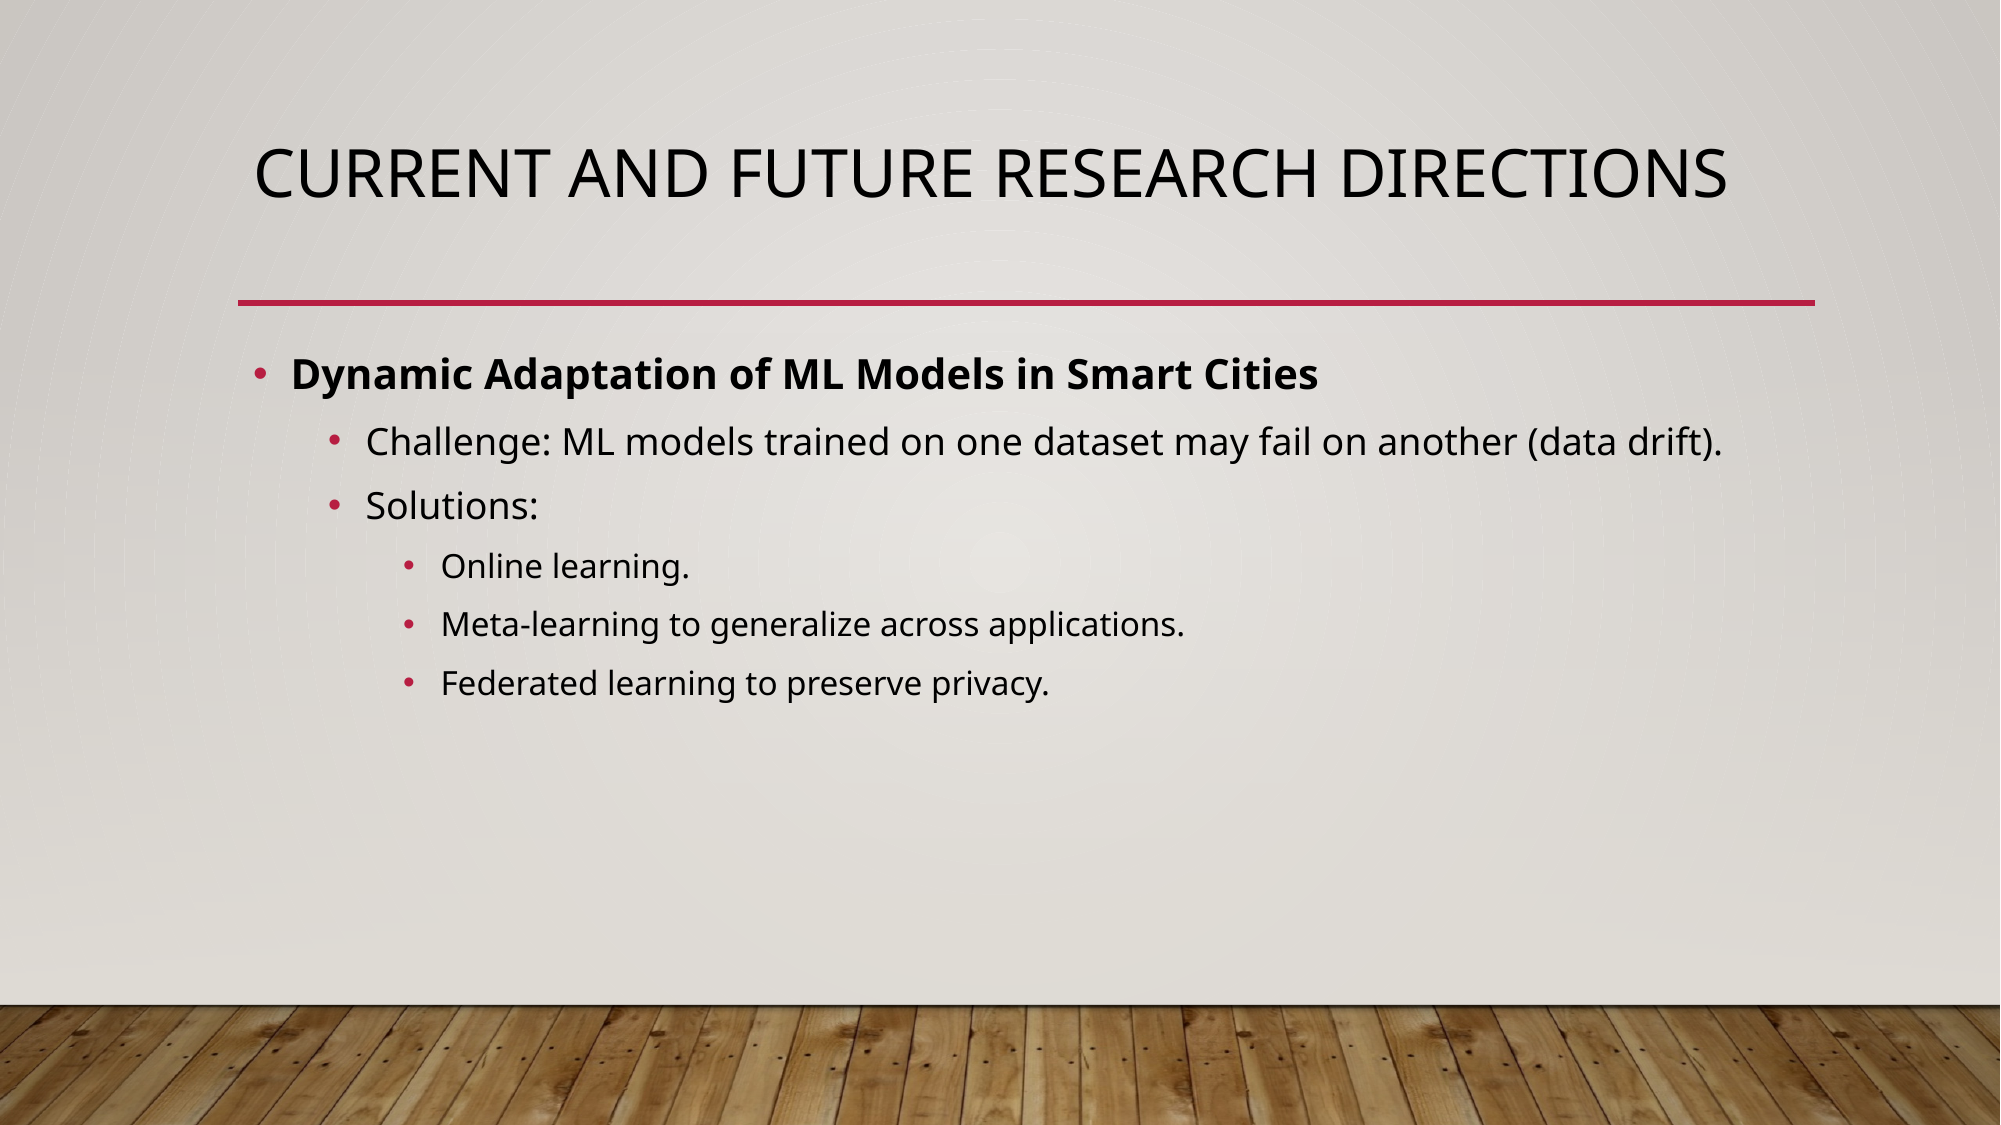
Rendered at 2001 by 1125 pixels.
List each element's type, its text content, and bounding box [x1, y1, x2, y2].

title Current and Future Research Directions [238, 131, 1814, 305]
list Dynamic Adaptation of ML Models in Smart Cities Challenge: ML models trained on one dataset may fail on another (data drift). Solutions: Online learning. Meta-learning to generalize across applications. Federated learning to preserve privacy. [238, 330, 1814, 897]
picture [0, 1005, 2000, 1125]
